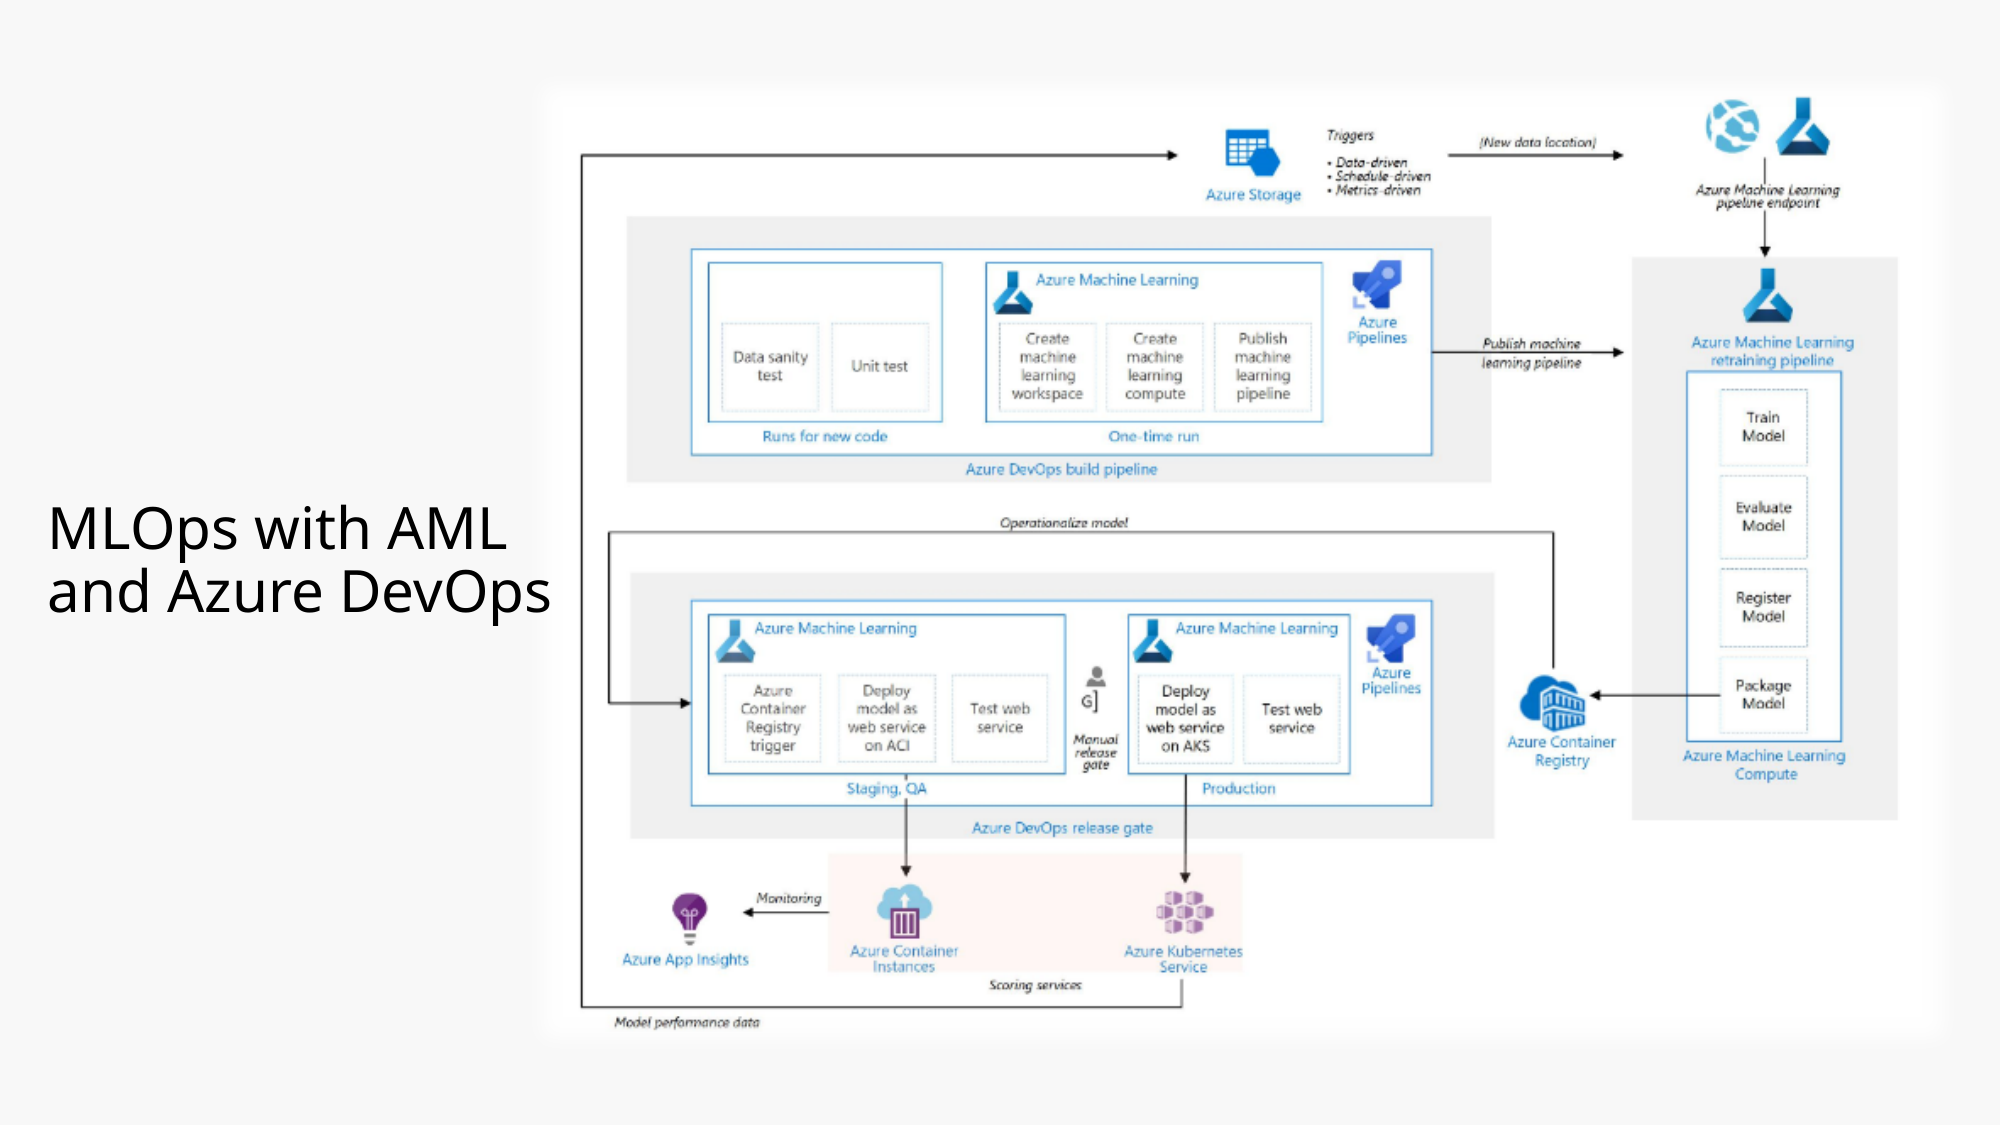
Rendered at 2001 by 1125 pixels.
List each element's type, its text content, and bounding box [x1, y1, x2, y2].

picture [522, 66, 1964, 1059]
title MLOps with AML and Azure DevOps [32, 453, 522, 672]
